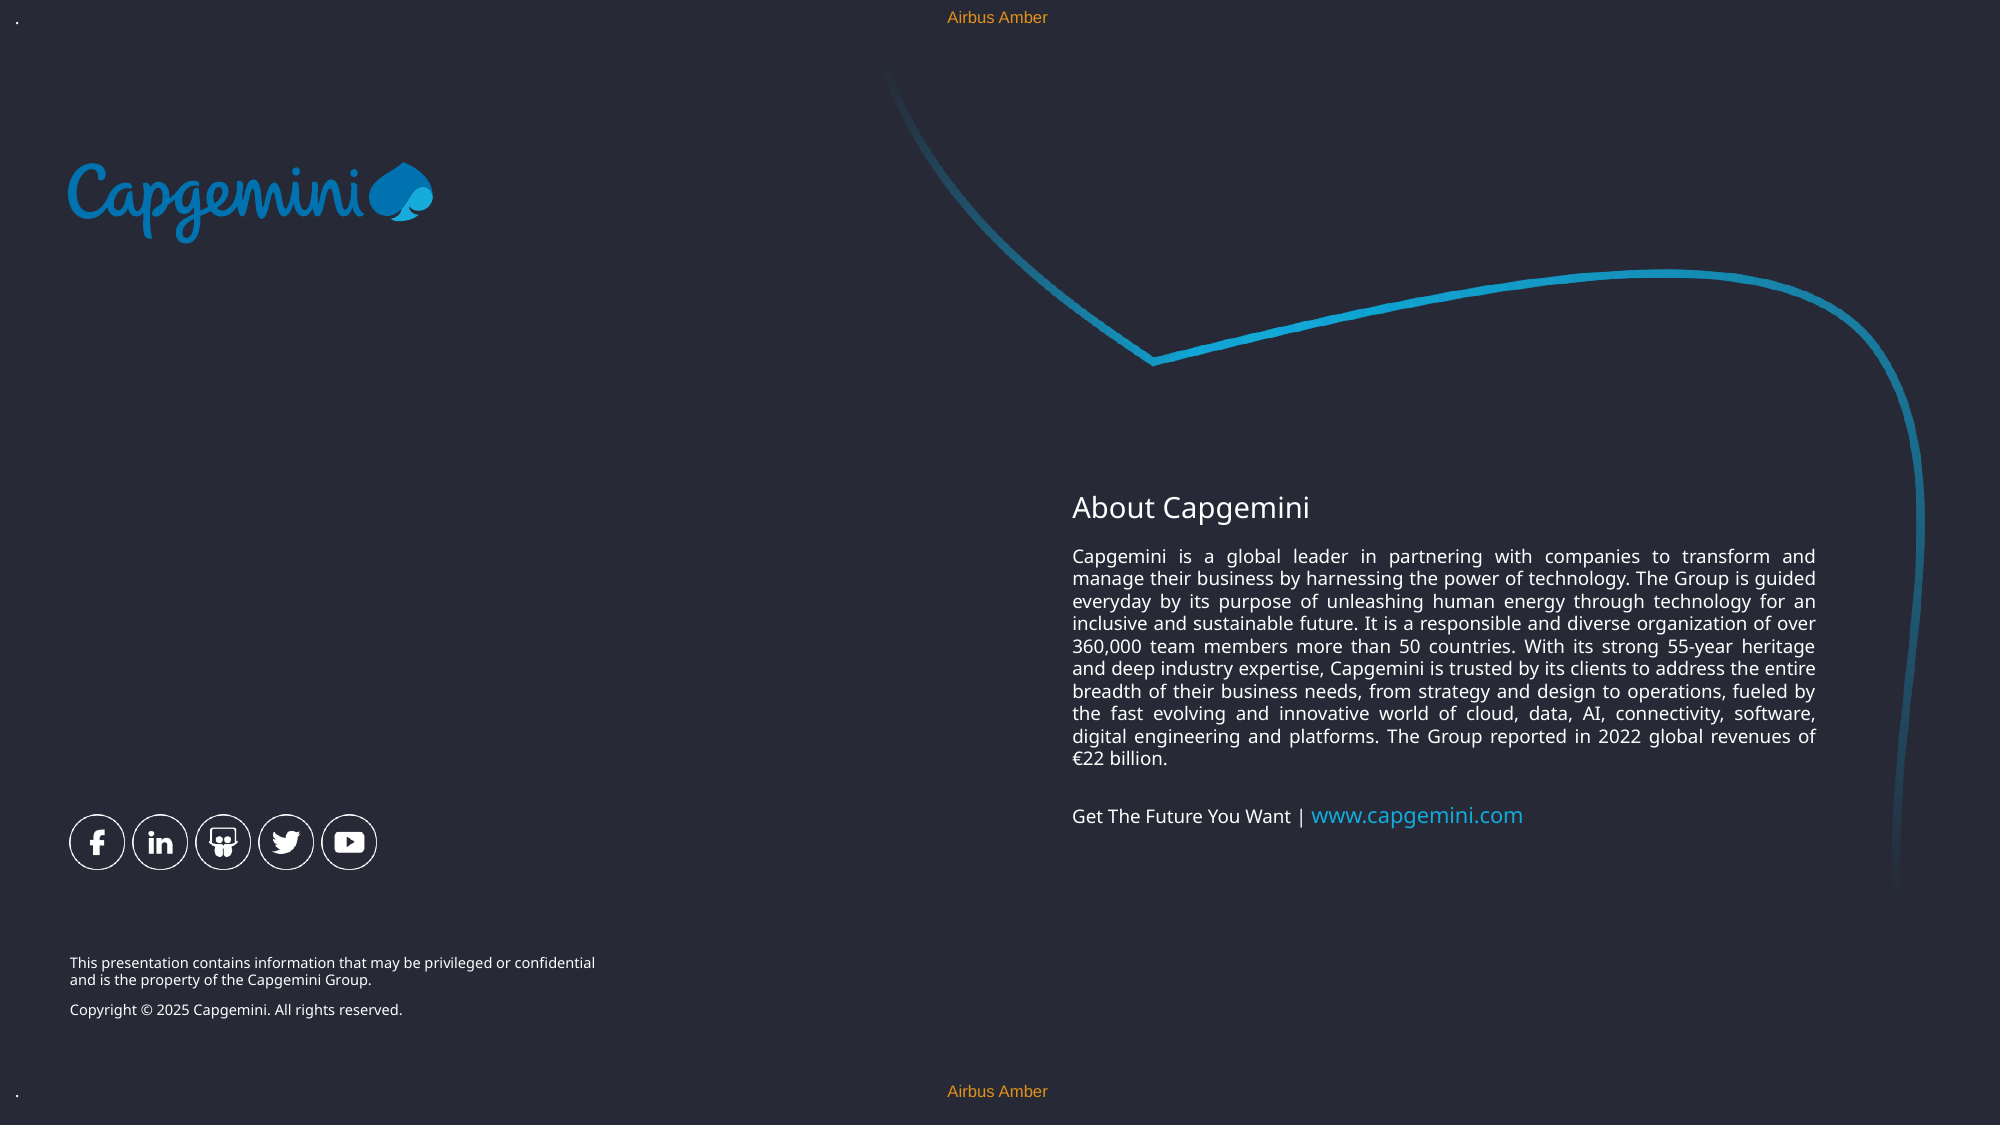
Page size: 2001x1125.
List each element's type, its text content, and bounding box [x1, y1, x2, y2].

picture [654, 0, 2001, 1047]
picture [258, 814, 314, 870]
picture [132, 814, 188, 870]
picture [321, 814, 377, 870]
picture [69, 814, 125, 870]
text_box Get The Future You Want | www.capgemini.com [1071, 802, 1786, 871]
picture [195, 814, 251, 870]
text_box Capgemini is a global leader in partnering with companies to transform and manage their business by harnessing the power of technology. The Group is guided everyday by its purpose of unleashing human energy through technology for an inclusive and sustainable future. It is a responsible and diverse organization of over 360,000 team members more than 50 countries. With its strong 55-year heritage and deep industry expertise, Capgemini is trusted by its clients to address the entire breadth of their business needs, from strategy and design to operations, fueled by the fast evolving and innovative world of cloud, data, AI, connectivity, software, digital engineering and platforms. The Group reported in 2022 global revenues of €22 billion. [1071, 543, 1816, 790]
title About Capgemini [1071, 481, 1437, 543]
